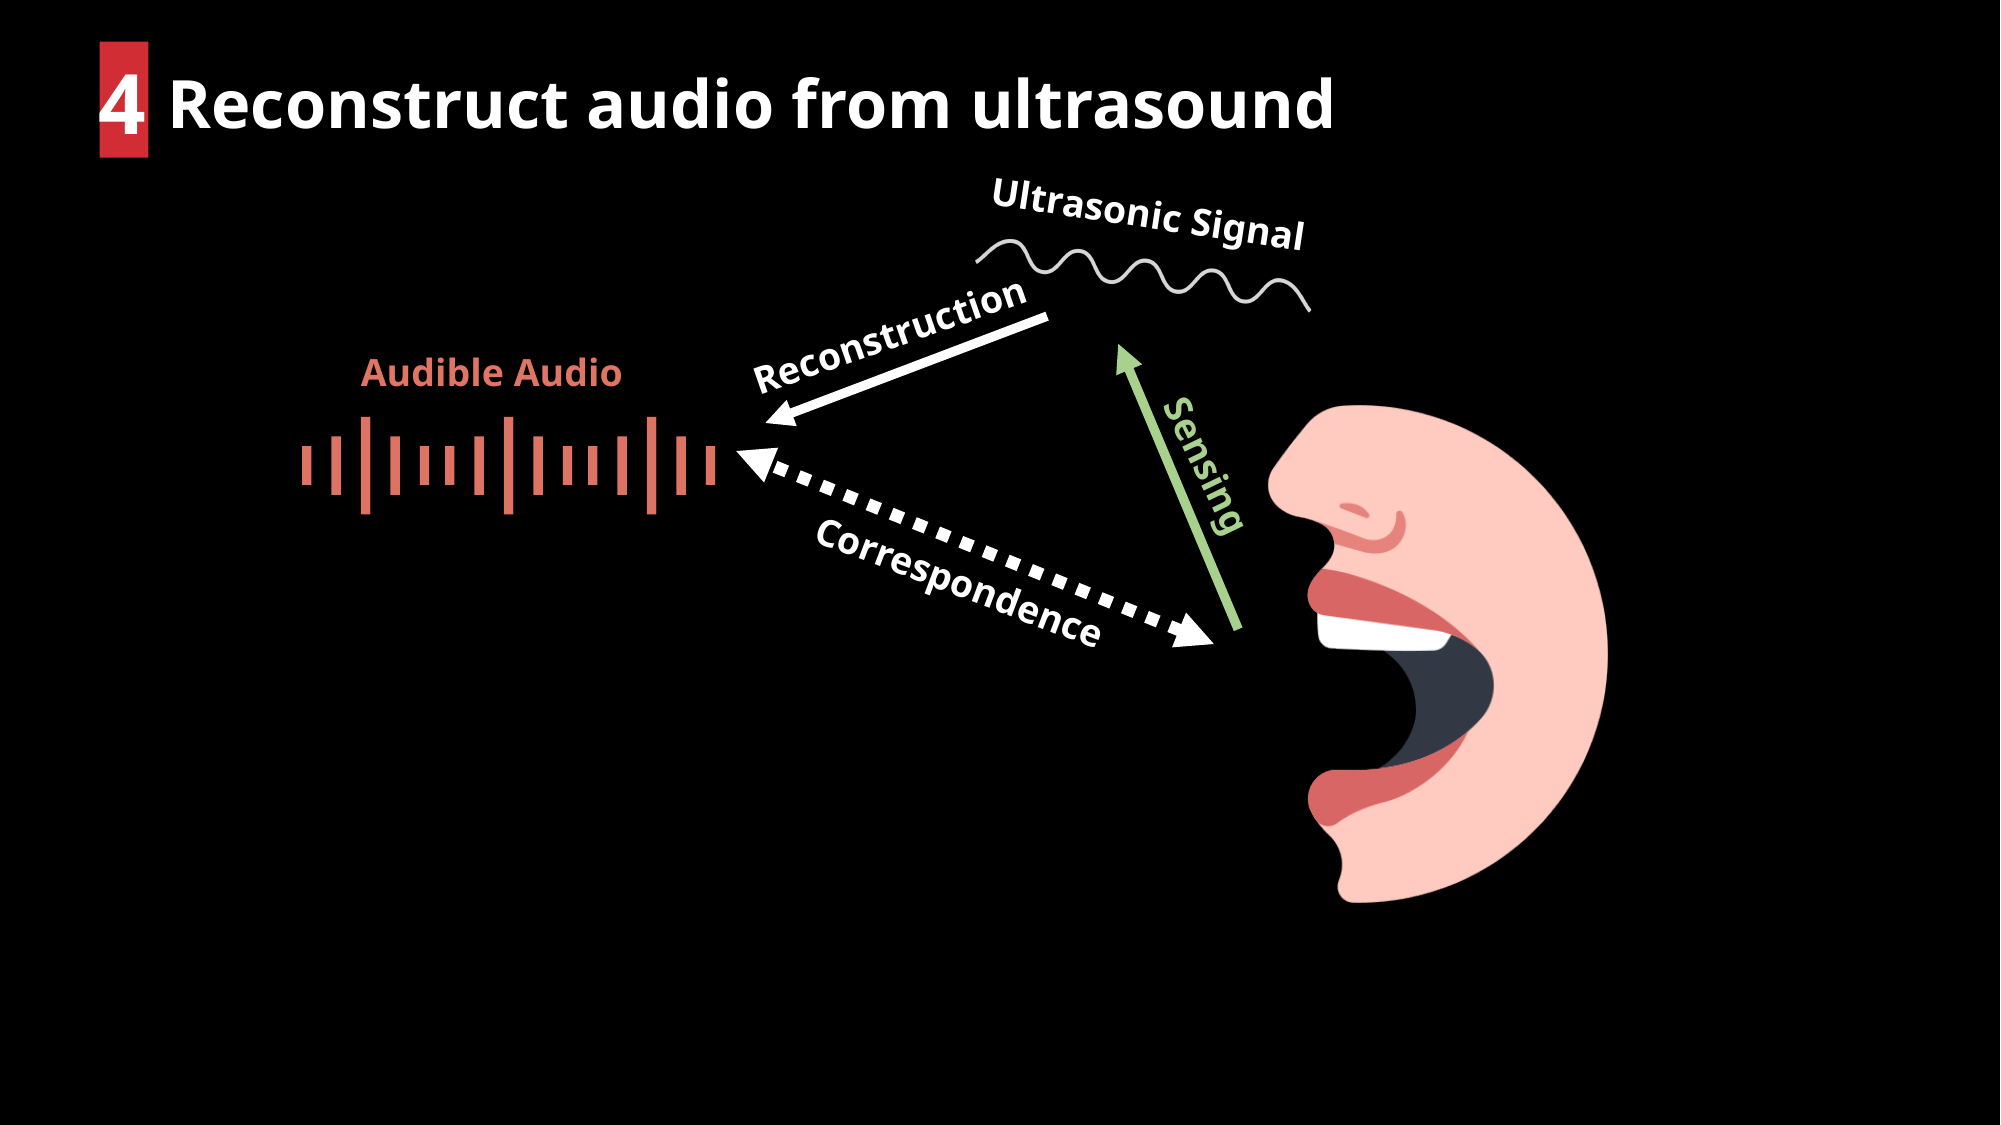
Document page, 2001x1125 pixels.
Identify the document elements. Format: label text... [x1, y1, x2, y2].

picture [1169, 385, 1707, 923]
text_box 4 [80, 43, 166, 159]
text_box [974, 186, 1361, 307]
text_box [99, 41, 1930, 158]
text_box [287, 341, 733, 544]
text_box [736, 451, 1214, 645]
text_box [734, 302, 1056, 406]
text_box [1118, 343, 1284, 753]
